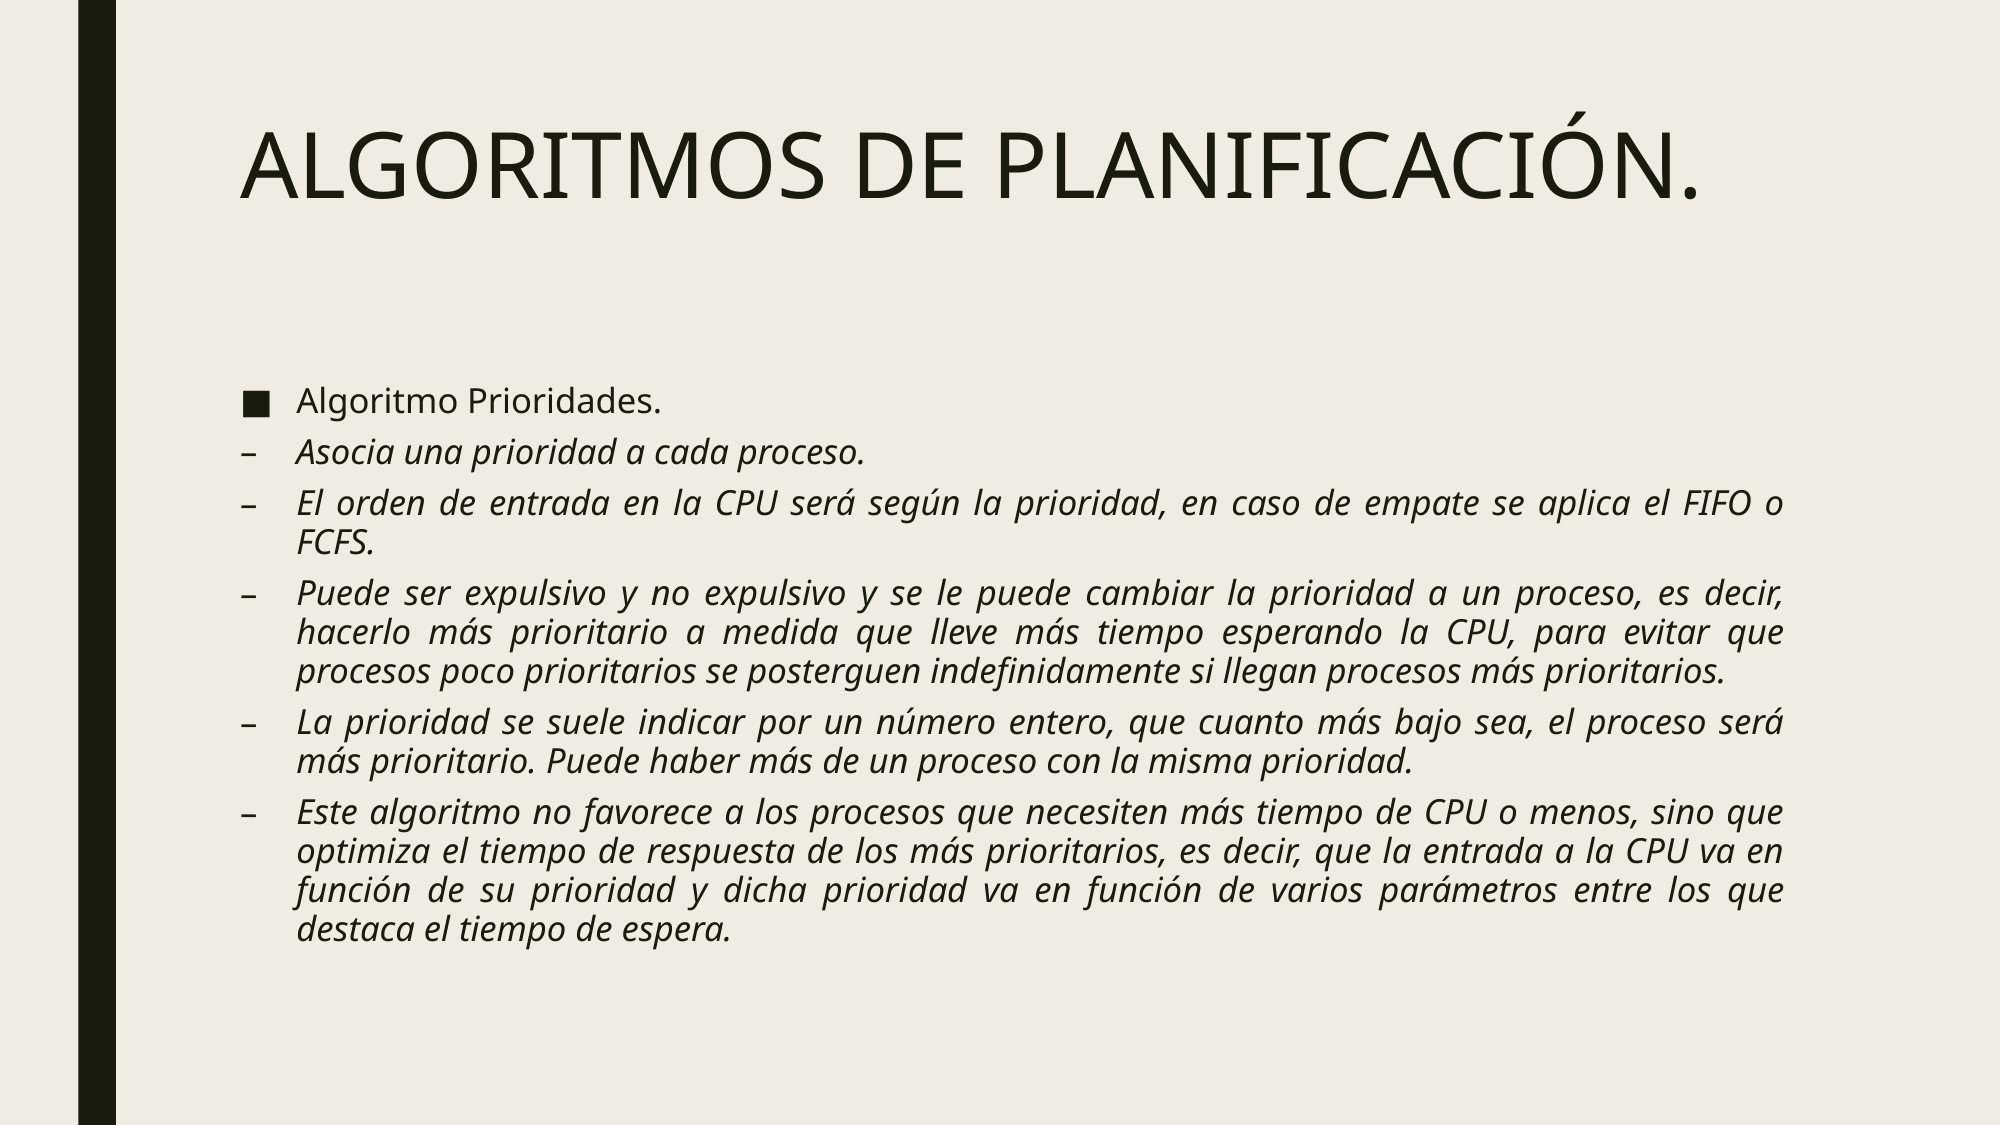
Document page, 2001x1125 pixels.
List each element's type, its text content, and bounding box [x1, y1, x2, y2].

title ALGORITMOS DE PLANIFICACIÓN. [225, 112, 1800, 357]
list Algoritmo Prioridades. Asocia una prioridad a cada proceso. El orden de entrada en la CPU será según la prioridad, en caso de empate se aplica el FIFO o FCFS. Puede ser expulsivo y no expulsivo y se le puede cambiar la prioridad a un proceso, es decir, hacerlo más prioritario a medida que lleve más tiempo esperando la CPU, para evitar que procesos poco prioritarios se posterguen indefinidamente si llegan procesos más prioritarios. La prioridad se suele indicar por un número entero, que cuanto más bajo sea, el proceso será más prioritario. Puede haber más de un proceso con la misma prioridad. Este algoritmo no favorece a los procesos que necesiten más tiempo de CPU o menos, sino que optimiza el tiempo de respuesta de los más prioritarios, es decir, que la entrada a la CPU va en función de su prioridad y dicha prioridad va en función de varios parámetros entre los que destaca el tiempo de espera. [225, 375, 1800, 963]
